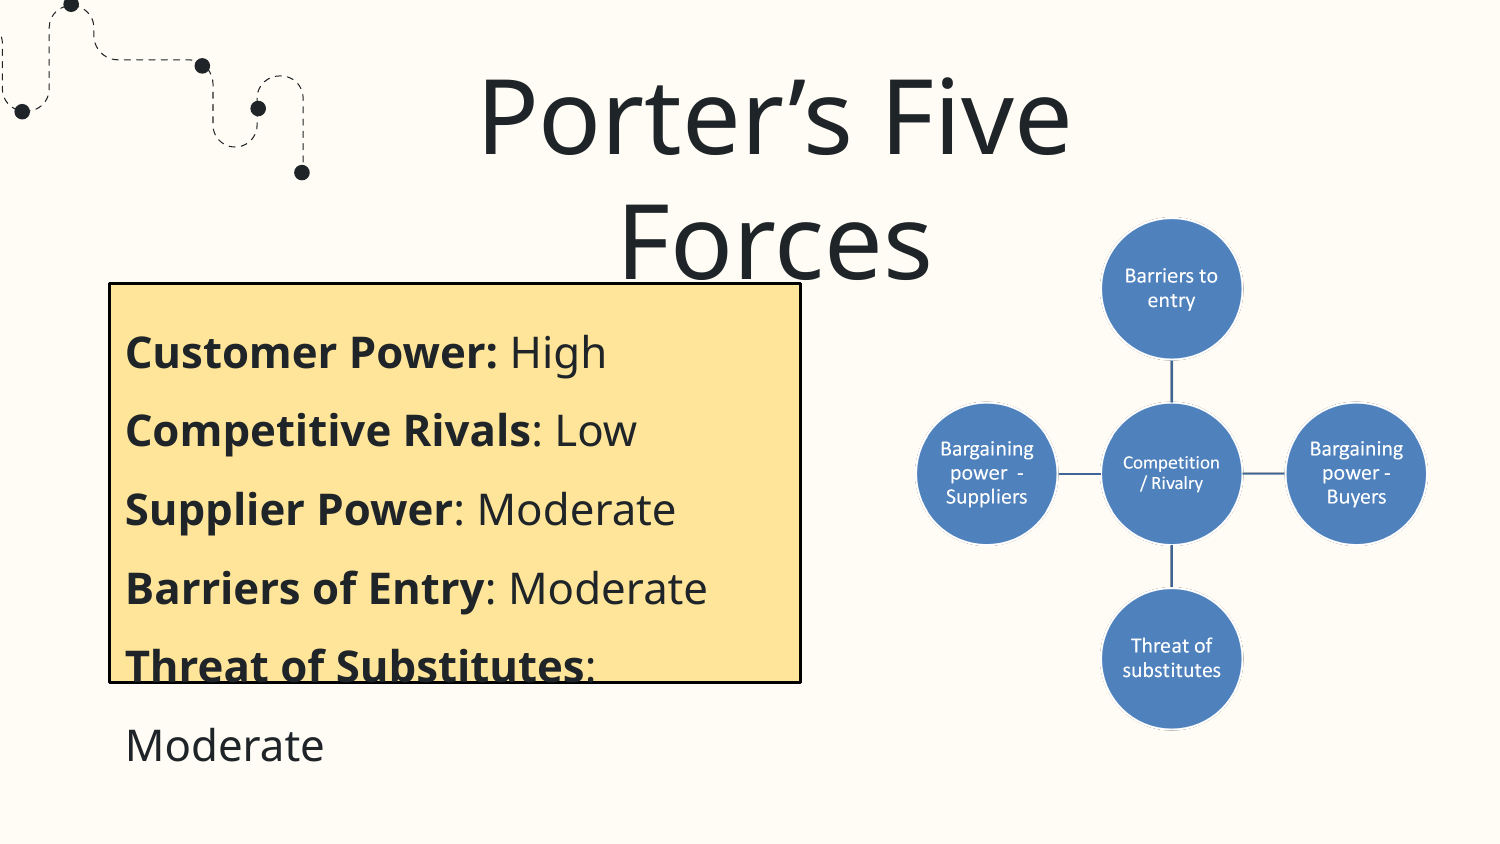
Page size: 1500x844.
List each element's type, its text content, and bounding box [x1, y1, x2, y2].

title Porter’s Five Forces [324, 35, 1226, 190]
picture [822, 215, 1500, 732]
text_box Customer Power: High Competitive Rivals: Low Supplier Power: Moderate Barriers of Entry: Moderate Threat of Substitutes: Moderate [109, 283, 801, 683]
